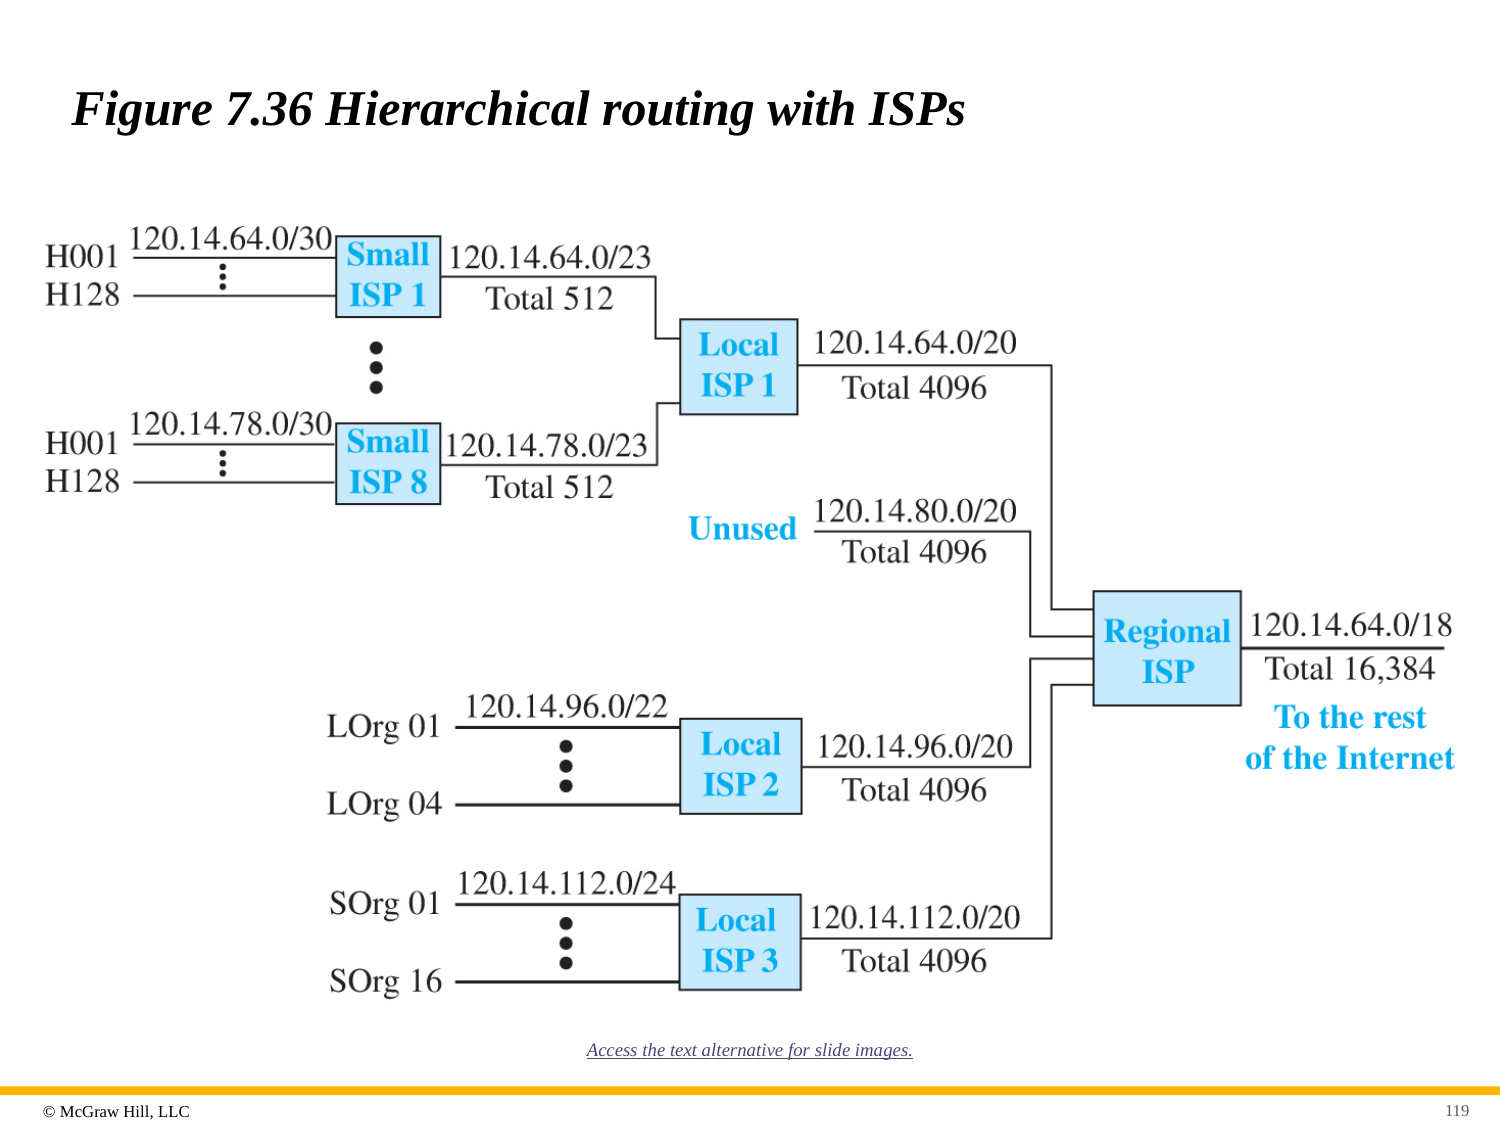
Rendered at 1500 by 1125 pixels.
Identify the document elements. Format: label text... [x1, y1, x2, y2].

list Access the text alternative for slide images. [525, 1033, 975, 1066]
picture [44, 221, 1455, 1006]
title Figure 7.36 Hierarchical routing with ISPs [56, 50, 1444, 162]
slide_number 119 [1418, 1096, 1477, 1123]
